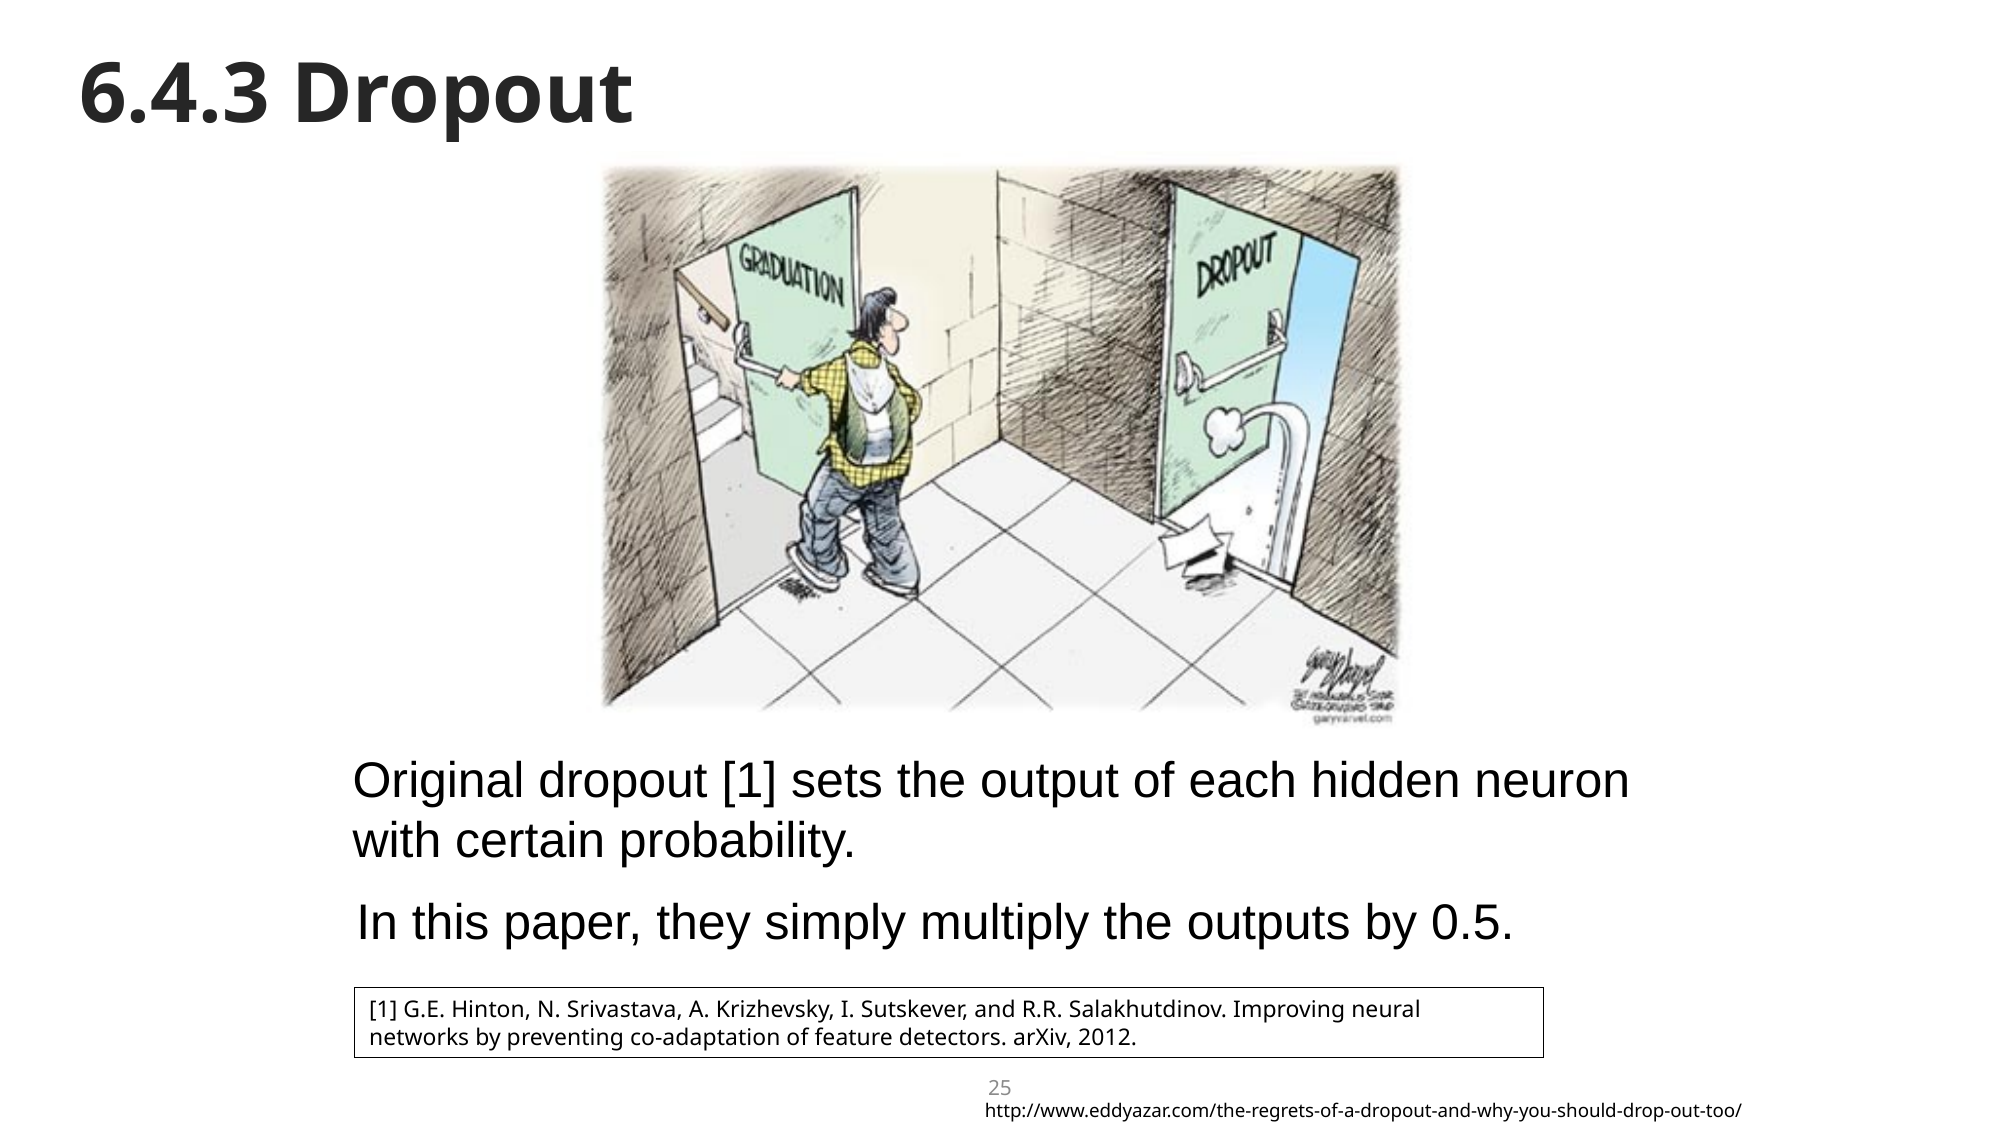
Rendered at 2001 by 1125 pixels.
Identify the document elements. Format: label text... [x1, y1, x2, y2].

picture [586, 151, 1414, 734]
text_box In this paper, they simply multiply the outputs by 0.5. [341, 882, 1667, 958]
title 6.4.3 Dropout [64, 41, 1941, 149]
slide_number 25 [766, 1058, 1234, 1119]
text_box http://www.eddyazar.com/the-regrets-of-a-dropout-and-why-you-should-drop-out-too/ [873, 1091, 1756, 1125]
text_box [1] G.E. Hinton, N. Srivastava, A. Krizhevsky, I. Sutskever, and R.R. Salakhutdinov. Improving neural networks by preventing co-adaptation of feature detectors. arXiv, 2012. [354, 987, 1544, 1058]
text_box Original dropout [1] sets the output of each hidden neuron with certain probability. [337, 739, 1663, 875]
